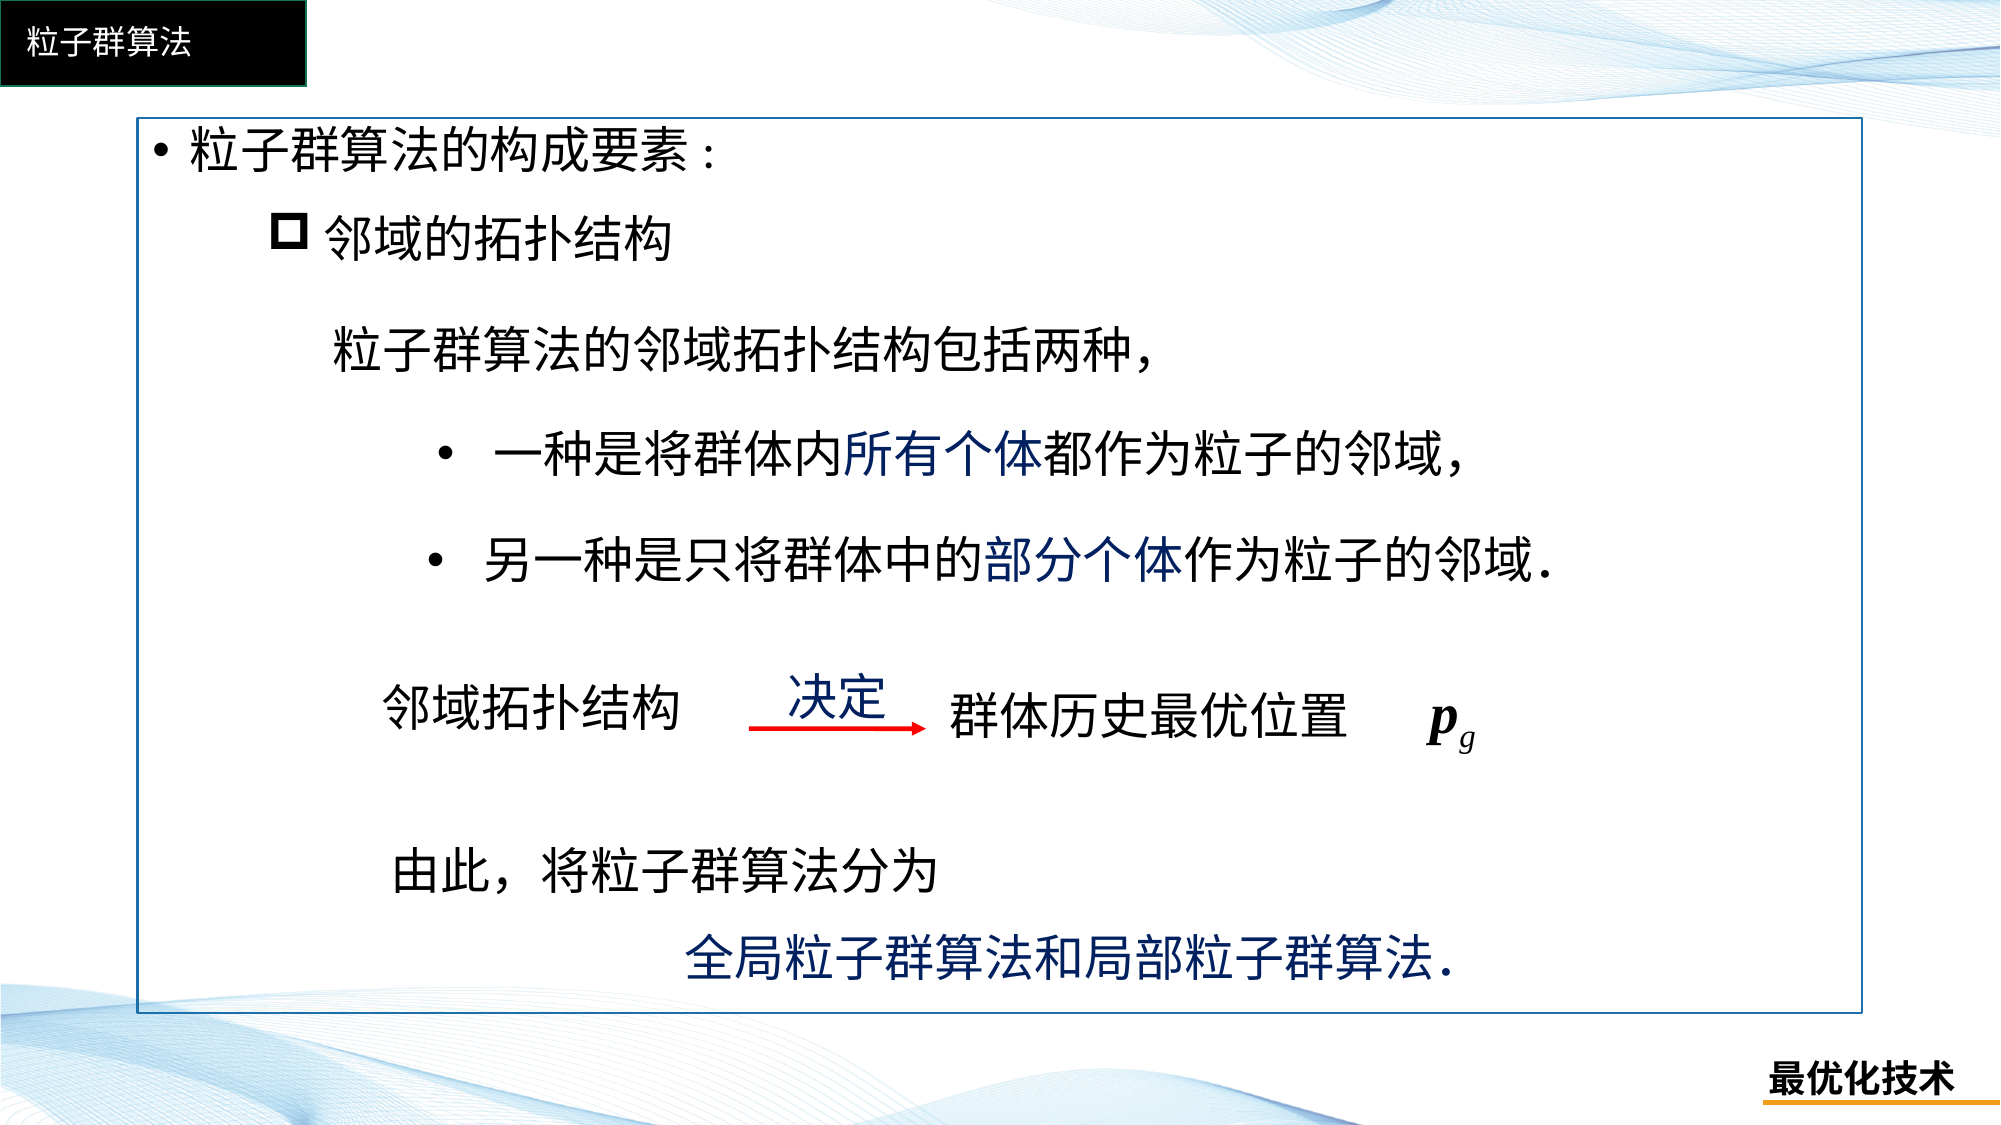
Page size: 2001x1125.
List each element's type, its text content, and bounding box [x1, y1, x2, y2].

list 粒子群算法的构成要素: [136, 117, 1863, 1014]
text_box 决定 [773, 658, 948, 733]
text_box 由此，将粒子群算法分为 [375, 831, 956, 907]
text_box 一种是将群体内所有个体都作为粒子的邻域， [422, 414, 1508, 490]
picture [2, 977, 1590, 1125]
text_box 群体历史最优位置 [911, 677, 1410, 752]
text_box 全局粒子群算法和局部粒子群算法． [669, 918, 1545, 994]
picture [885, 1, 1999, 148]
text_box 邻域的拓扑结构 [252, 200, 734, 275]
text_box 邻域拓扑结构 [366, 669, 697, 745]
text_box 另一种是只将群体中的部分个体作为粒子的邻域． [412, 521, 1599, 597]
text_box 粒子群算法 [11, 0, 1737, 87]
text_box 粒子群算法的邻域拓扑结构包括两种， [317, 311, 1198, 387]
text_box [1413, 675, 1490, 767]
